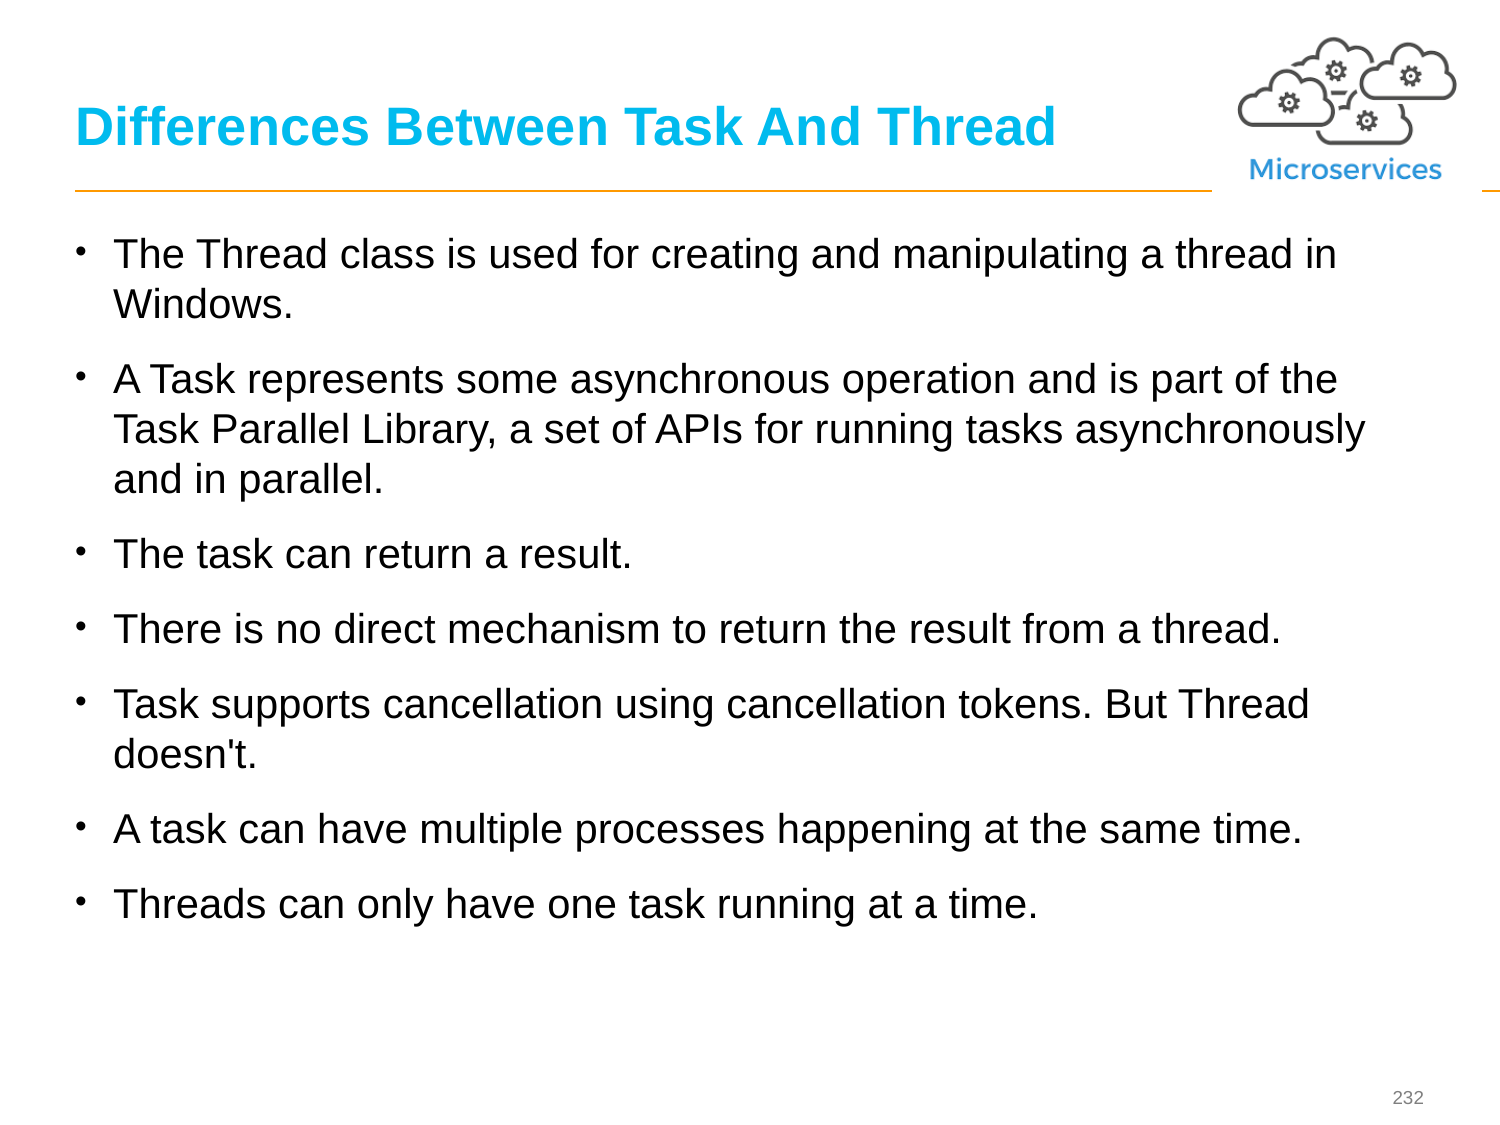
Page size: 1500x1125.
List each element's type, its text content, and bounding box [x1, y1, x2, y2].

title Differences Between Task And Thread [75, 27, 1422, 157]
list The Thread class is used for creating and manipulating a thread in Windows. A Task represents some asynchronous operation and is part of the Task Parallel Library, a set of APIs for running tasks asynchronously and in parallel. The task can return a result. There is no direct mechanism to return the result from a thread. Task supports cancellation using cancellation tokens. But Thread doesn't. A task can have multiple processes happening at the same time. Threads can only have one task running at a time. [75, 226, 1425, 1075]
picture [1212, 1, 1482, 203]
